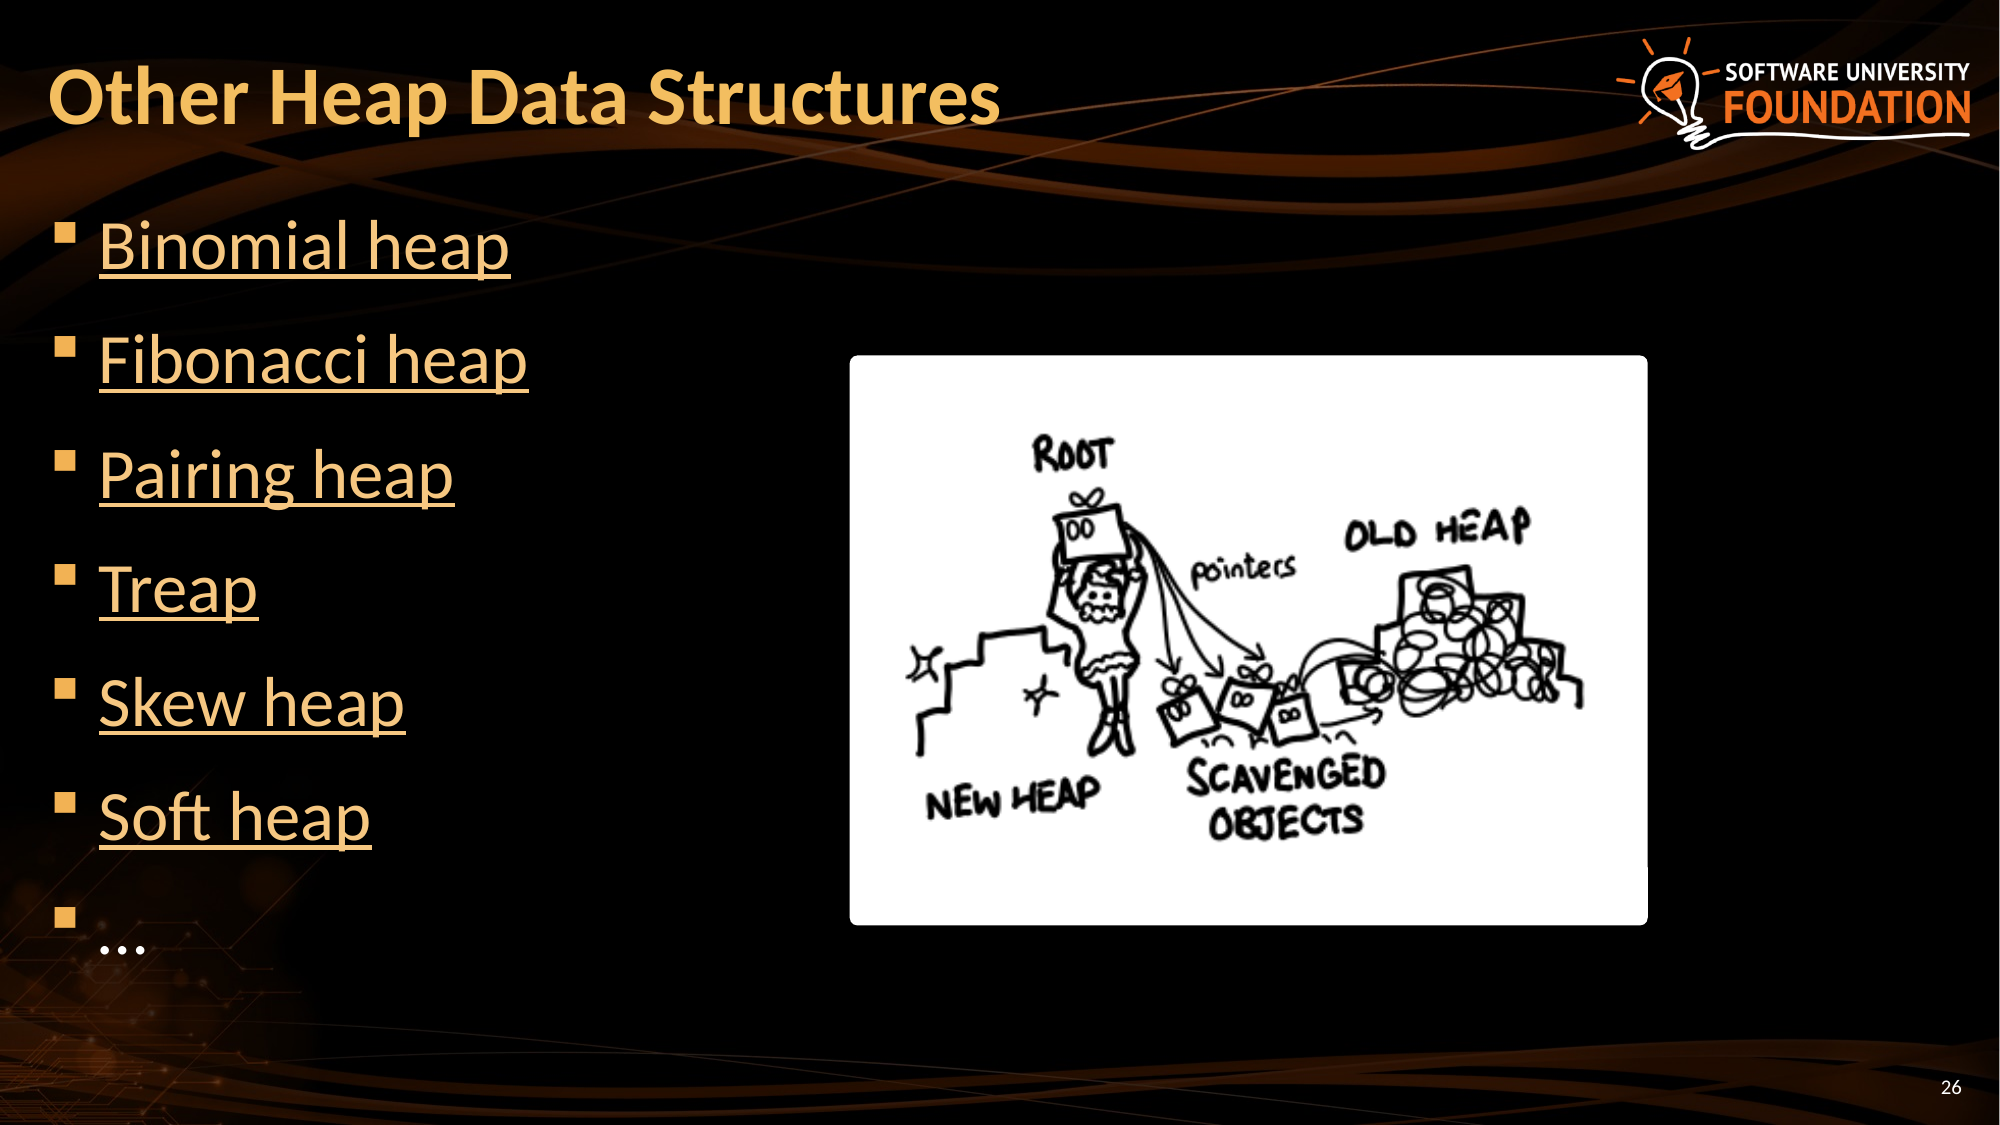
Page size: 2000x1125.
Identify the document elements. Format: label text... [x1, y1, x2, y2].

list Binomial heap Fibonacci heap Pairing heap Treap Skew heap Soft heap … [31, 188, 1968, 1103]
title Other Heap Data Structures [30, 6, 1602, 189]
picture [0, 0, 2000, 1125]
